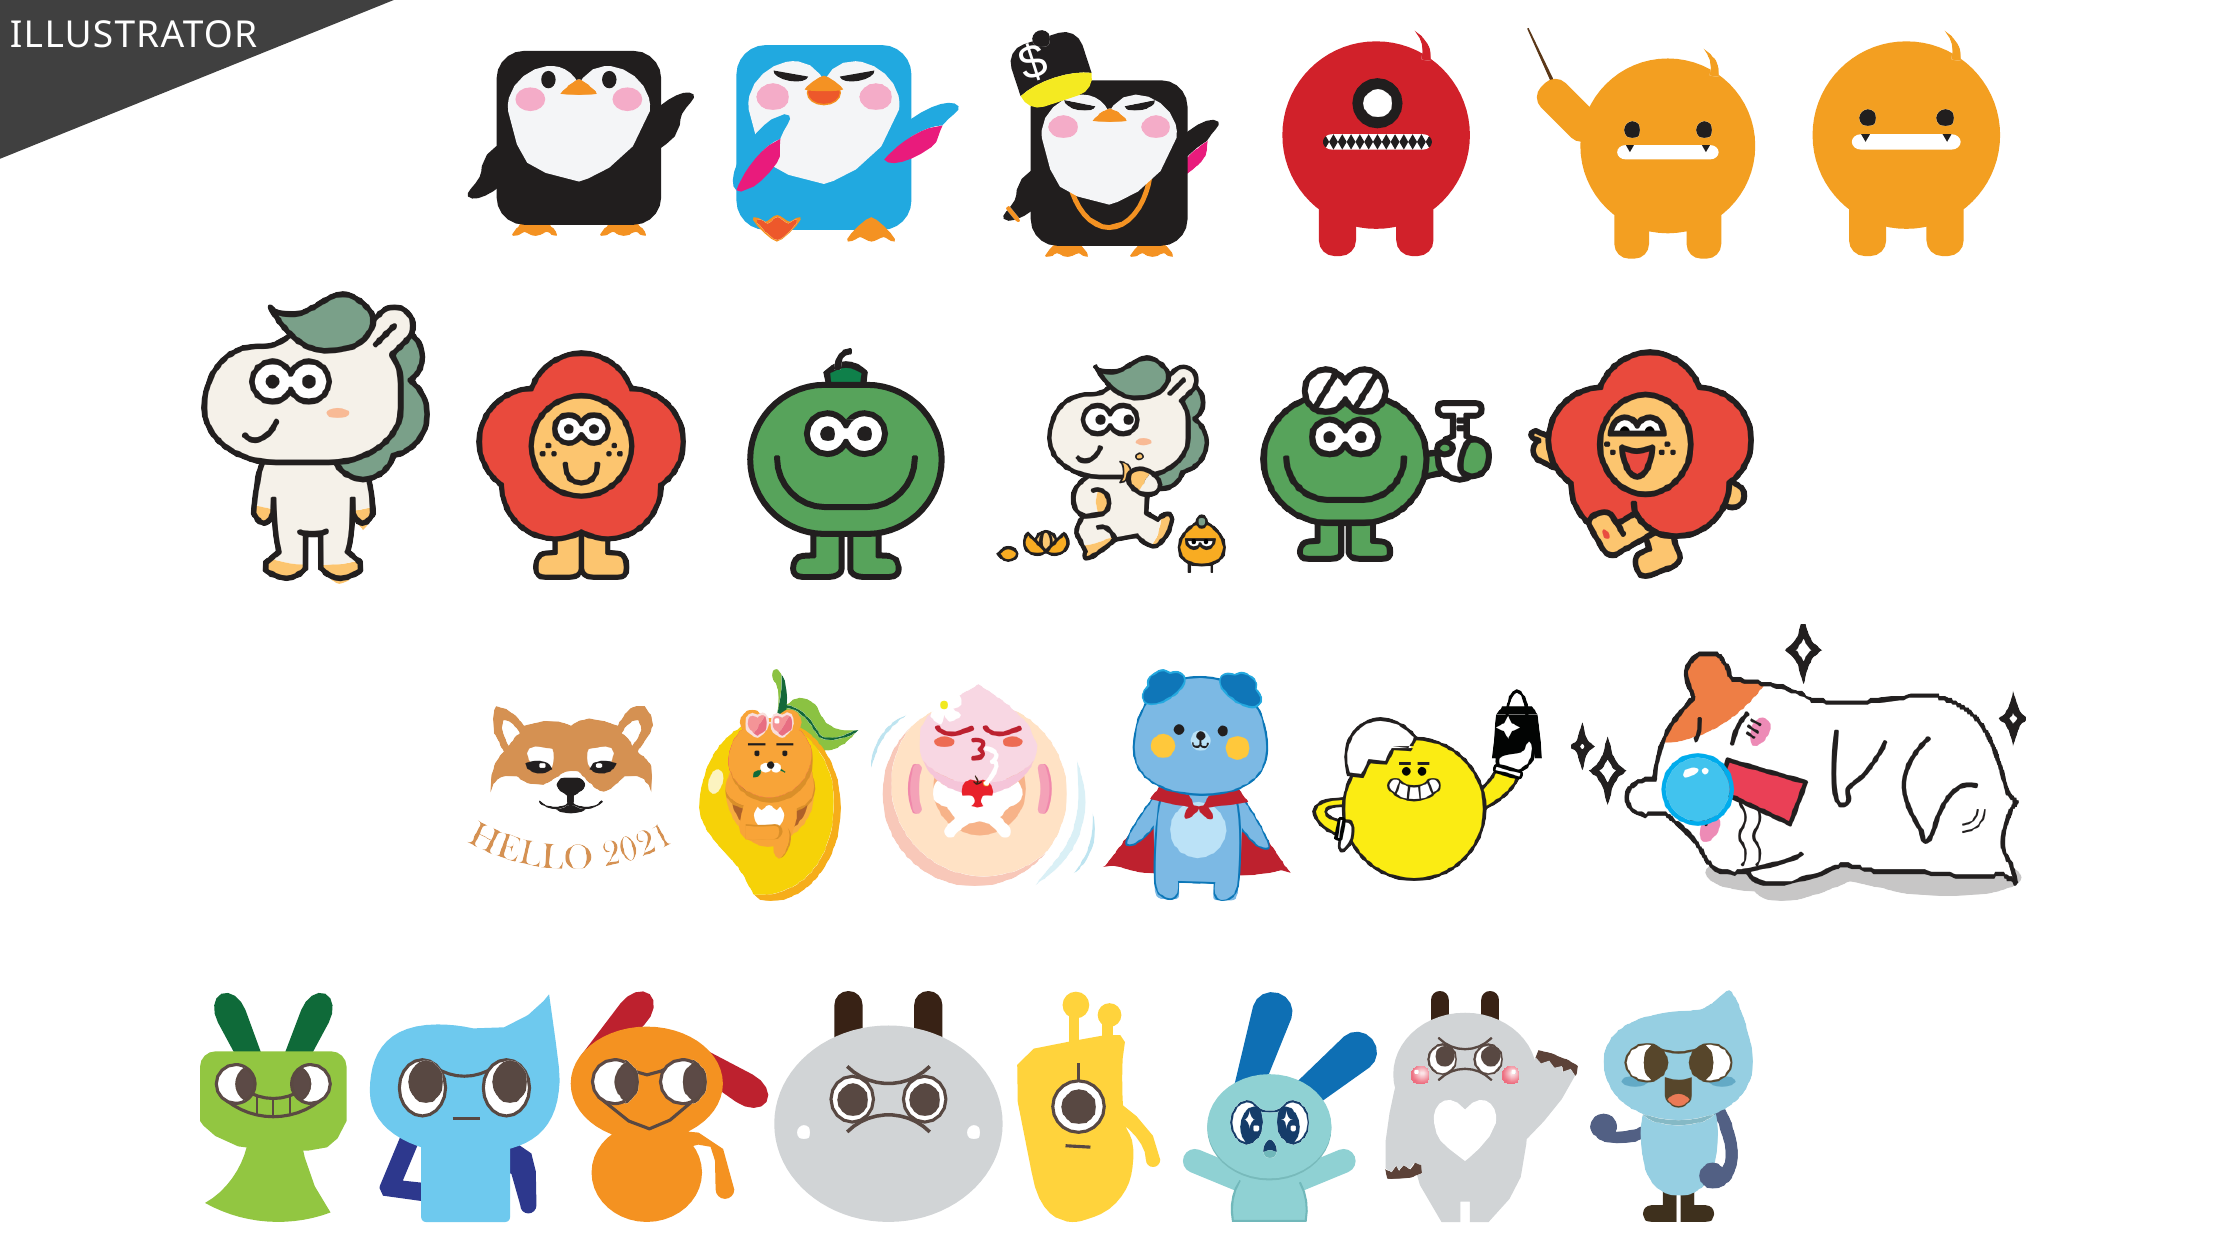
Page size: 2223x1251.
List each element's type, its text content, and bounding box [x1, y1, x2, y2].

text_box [1526, 27, 1756, 260]
picture [1102, 669, 1291, 902]
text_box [746, 348, 945, 581]
text_box ILLUSTRATOR [7, 8, 315, 56]
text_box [467, 50, 695, 237]
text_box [1385, 990, 1579, 1223]
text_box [570, 990, 1003, 1223]
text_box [369, 994, 560, 1223]
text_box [1812, 30, 2001, 257]
text_box [0, 0, 394, 159]
picture [467, 705, 671, 869]
picture [1005, 206, 1020, 222]
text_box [1016, 991, 1161, 1223]
picture [1571, 624, 2026, 902]
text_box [1003, 30, 1219, 257]
picture [698, 669, 859, 901]
picture [1590, 989, 1753, 1223]
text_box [732, 44, 959, 242]
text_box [1182, 991, 1378, 1223]
picture [476, 350, 686, 580]
picture [1528, 349, 1754, 580]
picture [870, 684, 1095, 886]
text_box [1282, 30, 1471, 257]
picture [995, 355, 1227, 573]
picture [201, 290, 431, 584]
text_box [199, 992, 347, 1223]
picture [1260, 366, 1492, 563]
picture [1312, 689, 1542, 882]
